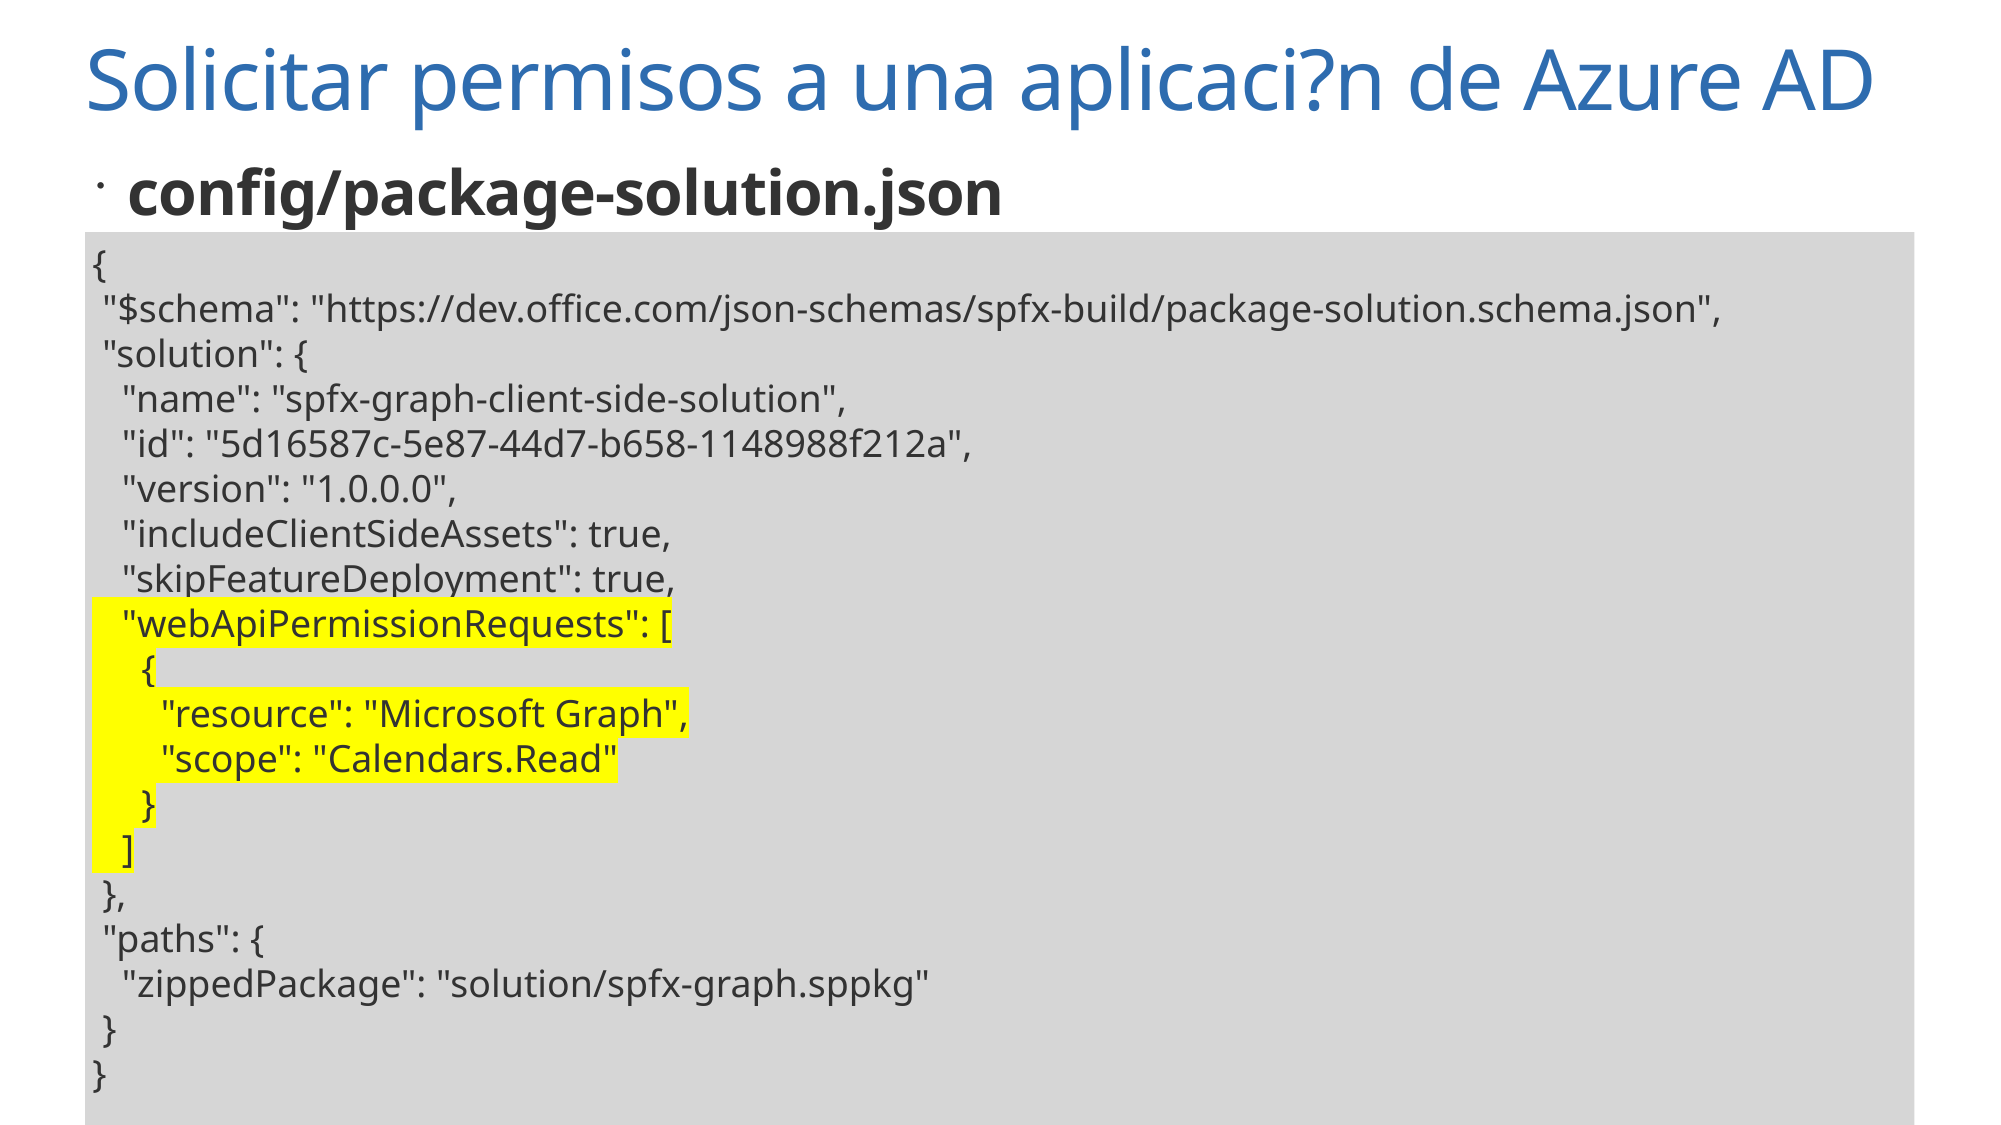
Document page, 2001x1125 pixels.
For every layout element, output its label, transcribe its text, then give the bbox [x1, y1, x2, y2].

list config/package-solution.json [92, 161, 1922, 497]
title Solicitar permisos a una aplicaci?n de Azure AD [85, 37, 1915, 161]
text_box { "$schema": "https://dev.office.com/json-schemas/spfx-build/package-solution.schema.json", "solution": { "name": "spfx-graph-client-side-solution", "id": "5d16587c-5e87-44d7-b658-1148988f212a", "version": "1.0.0.0", "includeClientSideAssets": true, "skipFeatureDeployment": true, "webApiPermissionRequests": [ { "resource": "Microsoft Graph", "scope": "Calendars.Read" } ] }, "paths": { "zippedPackage": "solution/spfx-graph.sppkg" } } [84, 231, 1915, 1125]
